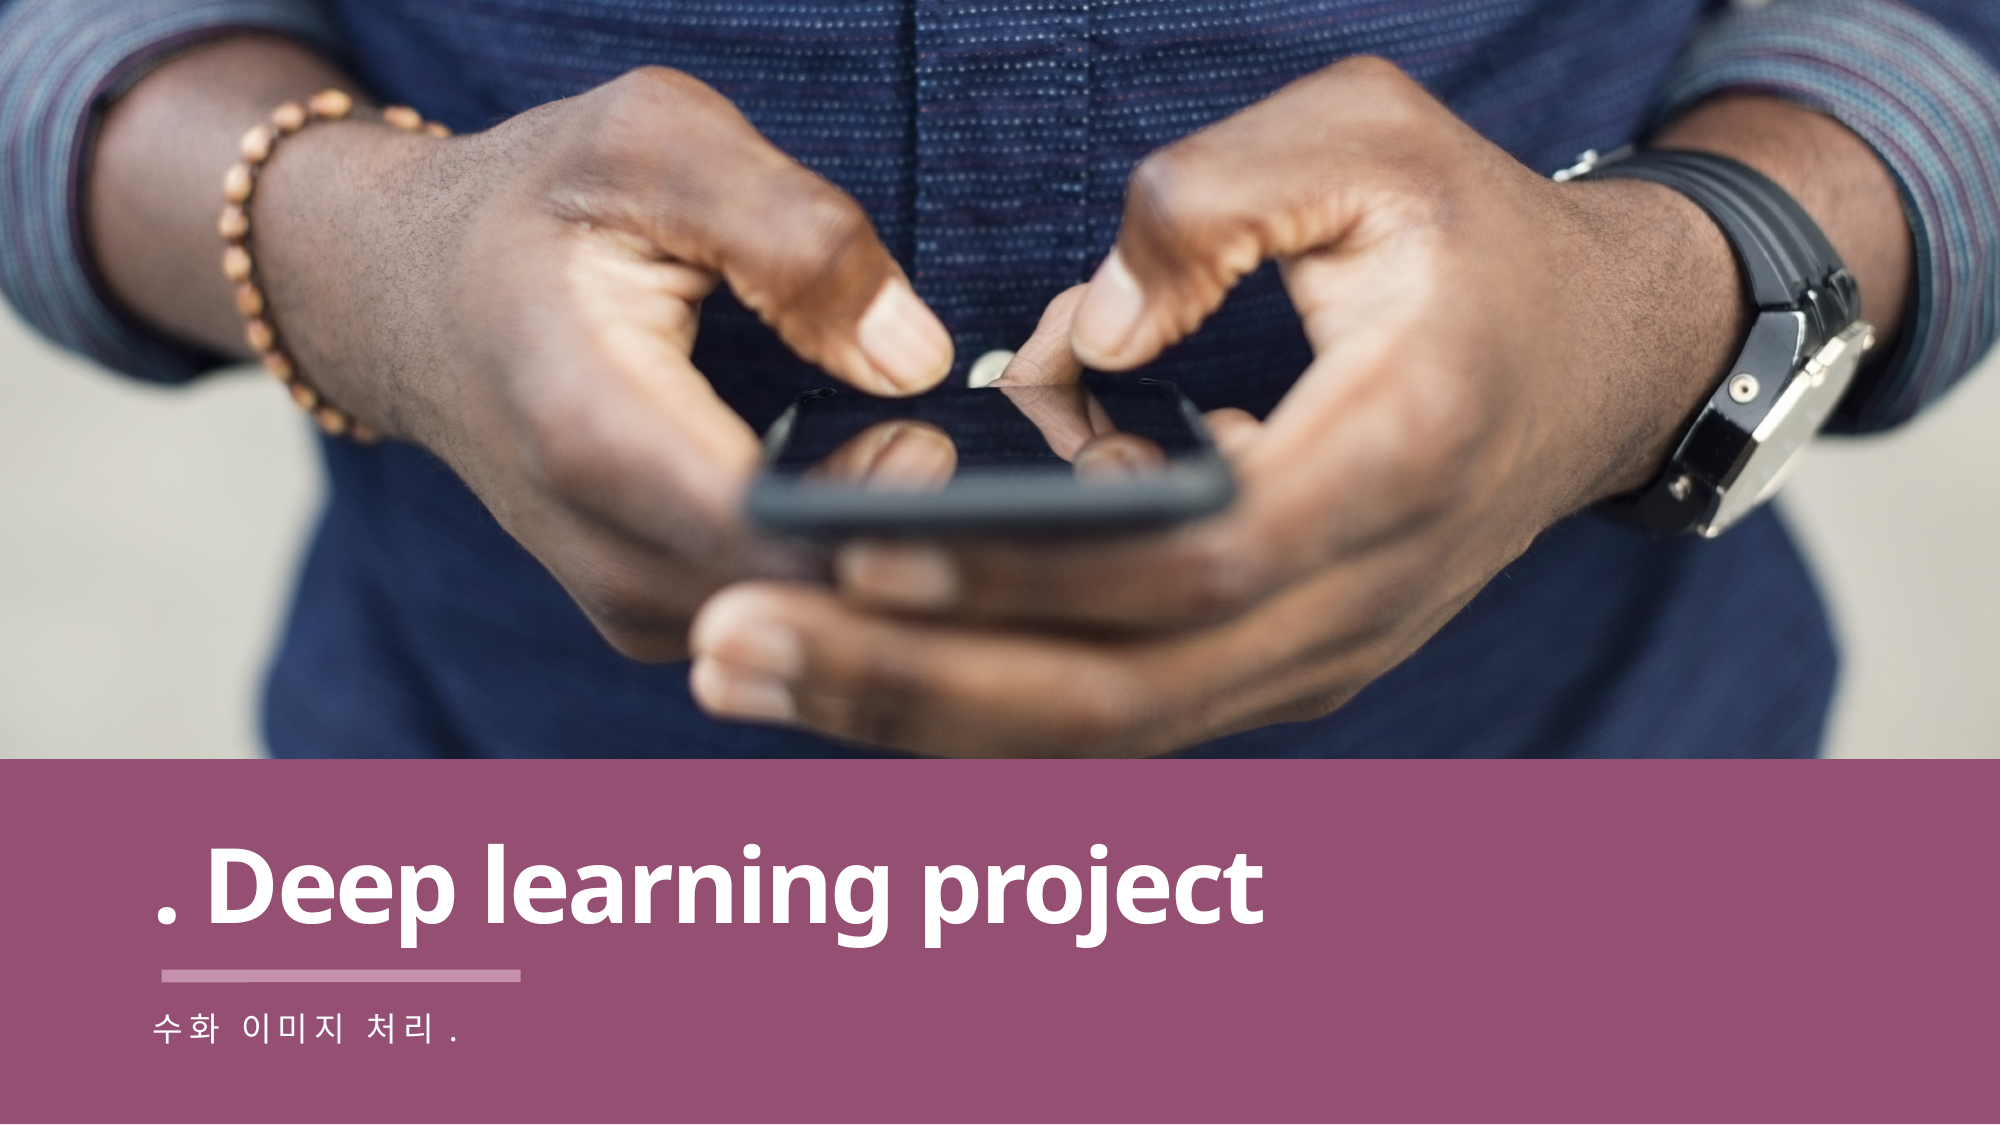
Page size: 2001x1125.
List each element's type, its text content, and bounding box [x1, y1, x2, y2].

title . Deep learning project [137, 826, 1709, 973]
picture [0, 0, 2000, 759]
list 수화 이미지 처리. [137, 1004, 1709, 1061]
